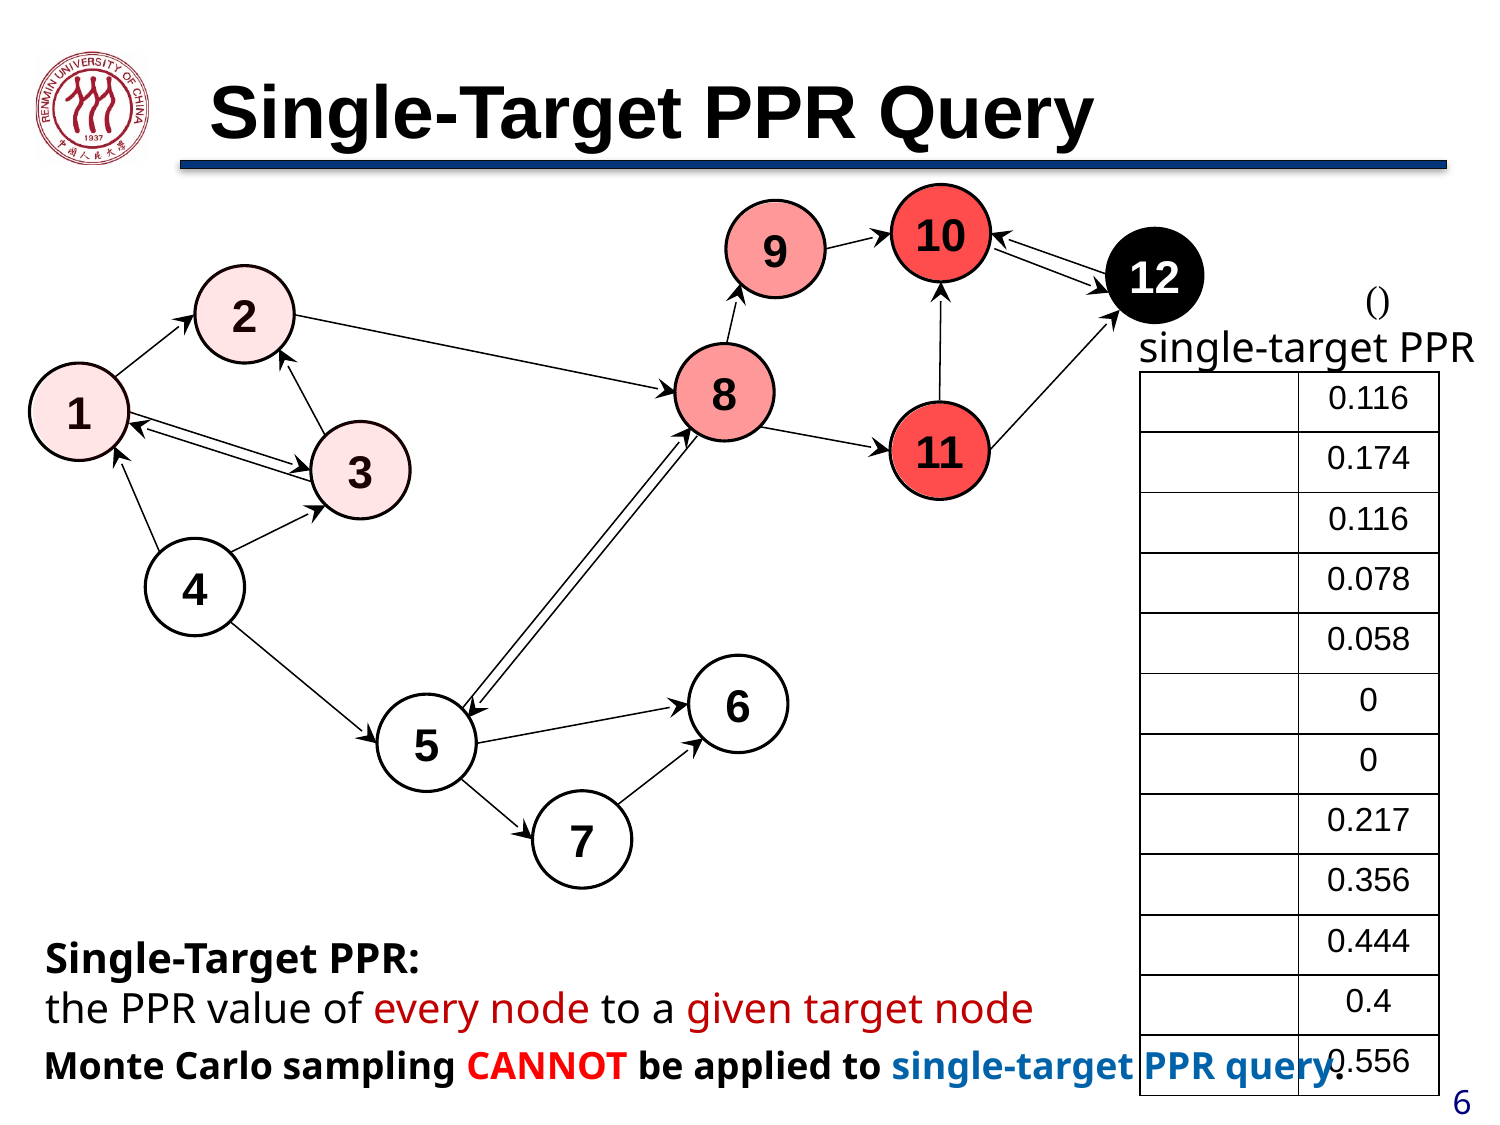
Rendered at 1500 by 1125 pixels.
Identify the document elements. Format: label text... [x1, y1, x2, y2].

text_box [128, 411, 273, 422]
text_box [229, 621, 377, 744]
text_box Monte Carlo sampling CANNOT be applied to single-target PPR query. [28, 1034, 1468, 1095]
picture [35, 51, 149, 165]
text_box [229, 505, 326, 553]
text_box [461, 426, 692, 710]
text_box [293, 314, 678, 393]
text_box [278, 348, 326, 436]
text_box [994, 248, 1110, 293]
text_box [461, 779, 533, 840]
text_box single-target PPR [1208, 312, 1500, 378]
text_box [29, 184, 1205, 889]
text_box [476, 727, 689, 744]
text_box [113, 445, 161, 553]
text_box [726, 283, 741, 345]
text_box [759, 426, 891, 451]
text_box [128, 422, 312, 482]
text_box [988, 309, 1120, 451]
title Single-Target PPR Query [194, 15, 1500, 201]
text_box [824, 232, 892, 250]
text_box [467, 435, 698, 718]
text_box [616, 738, 704, 806]
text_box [114, 314, 195, 378]
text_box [990, 232, 1110, 251]
